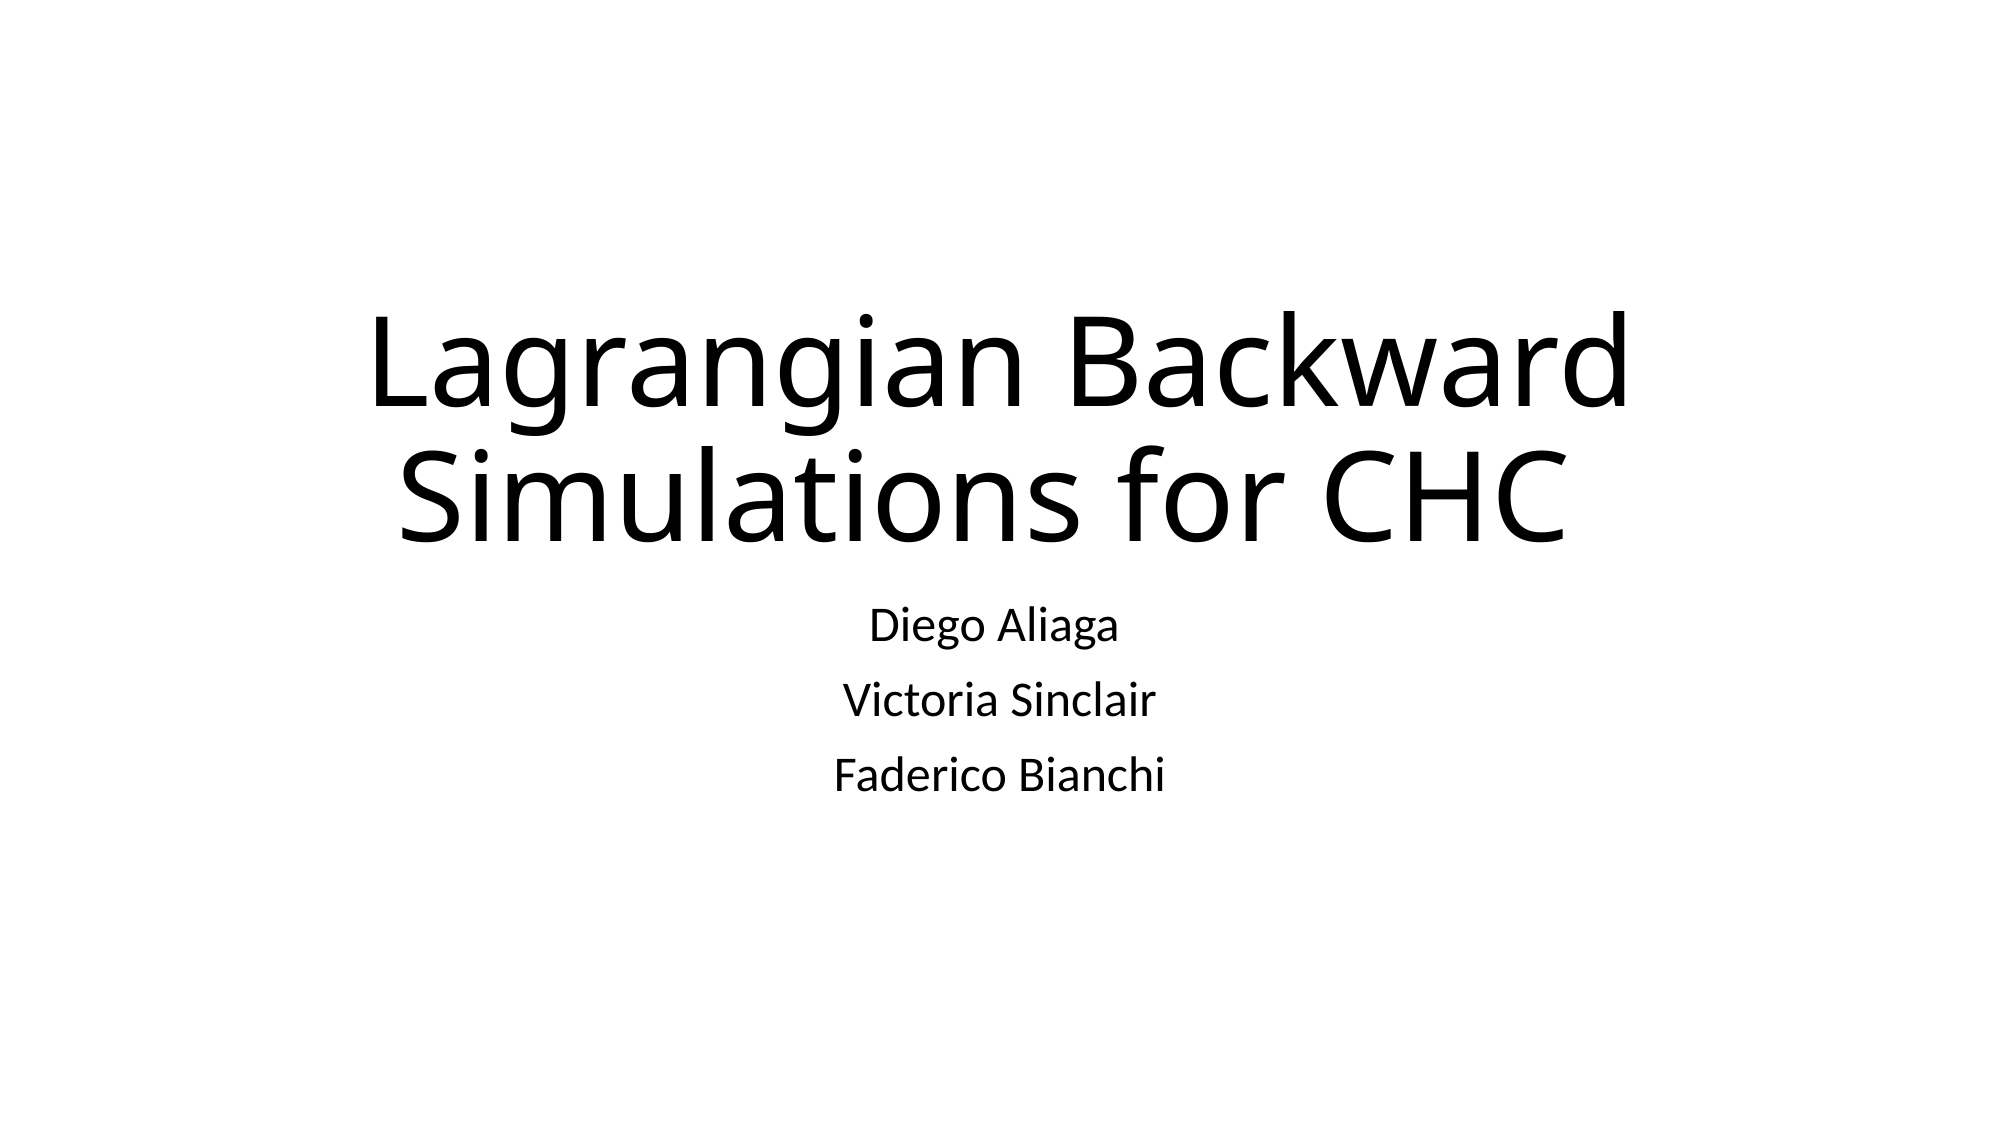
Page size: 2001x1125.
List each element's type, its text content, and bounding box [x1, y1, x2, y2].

subtitle Diego Aliaga Victoria Sinclair Faderico Bianchi [249, 590, 1750, 863]
title Lagrangian Backward Simulations for CHC [249, 184, 1750, 576]
